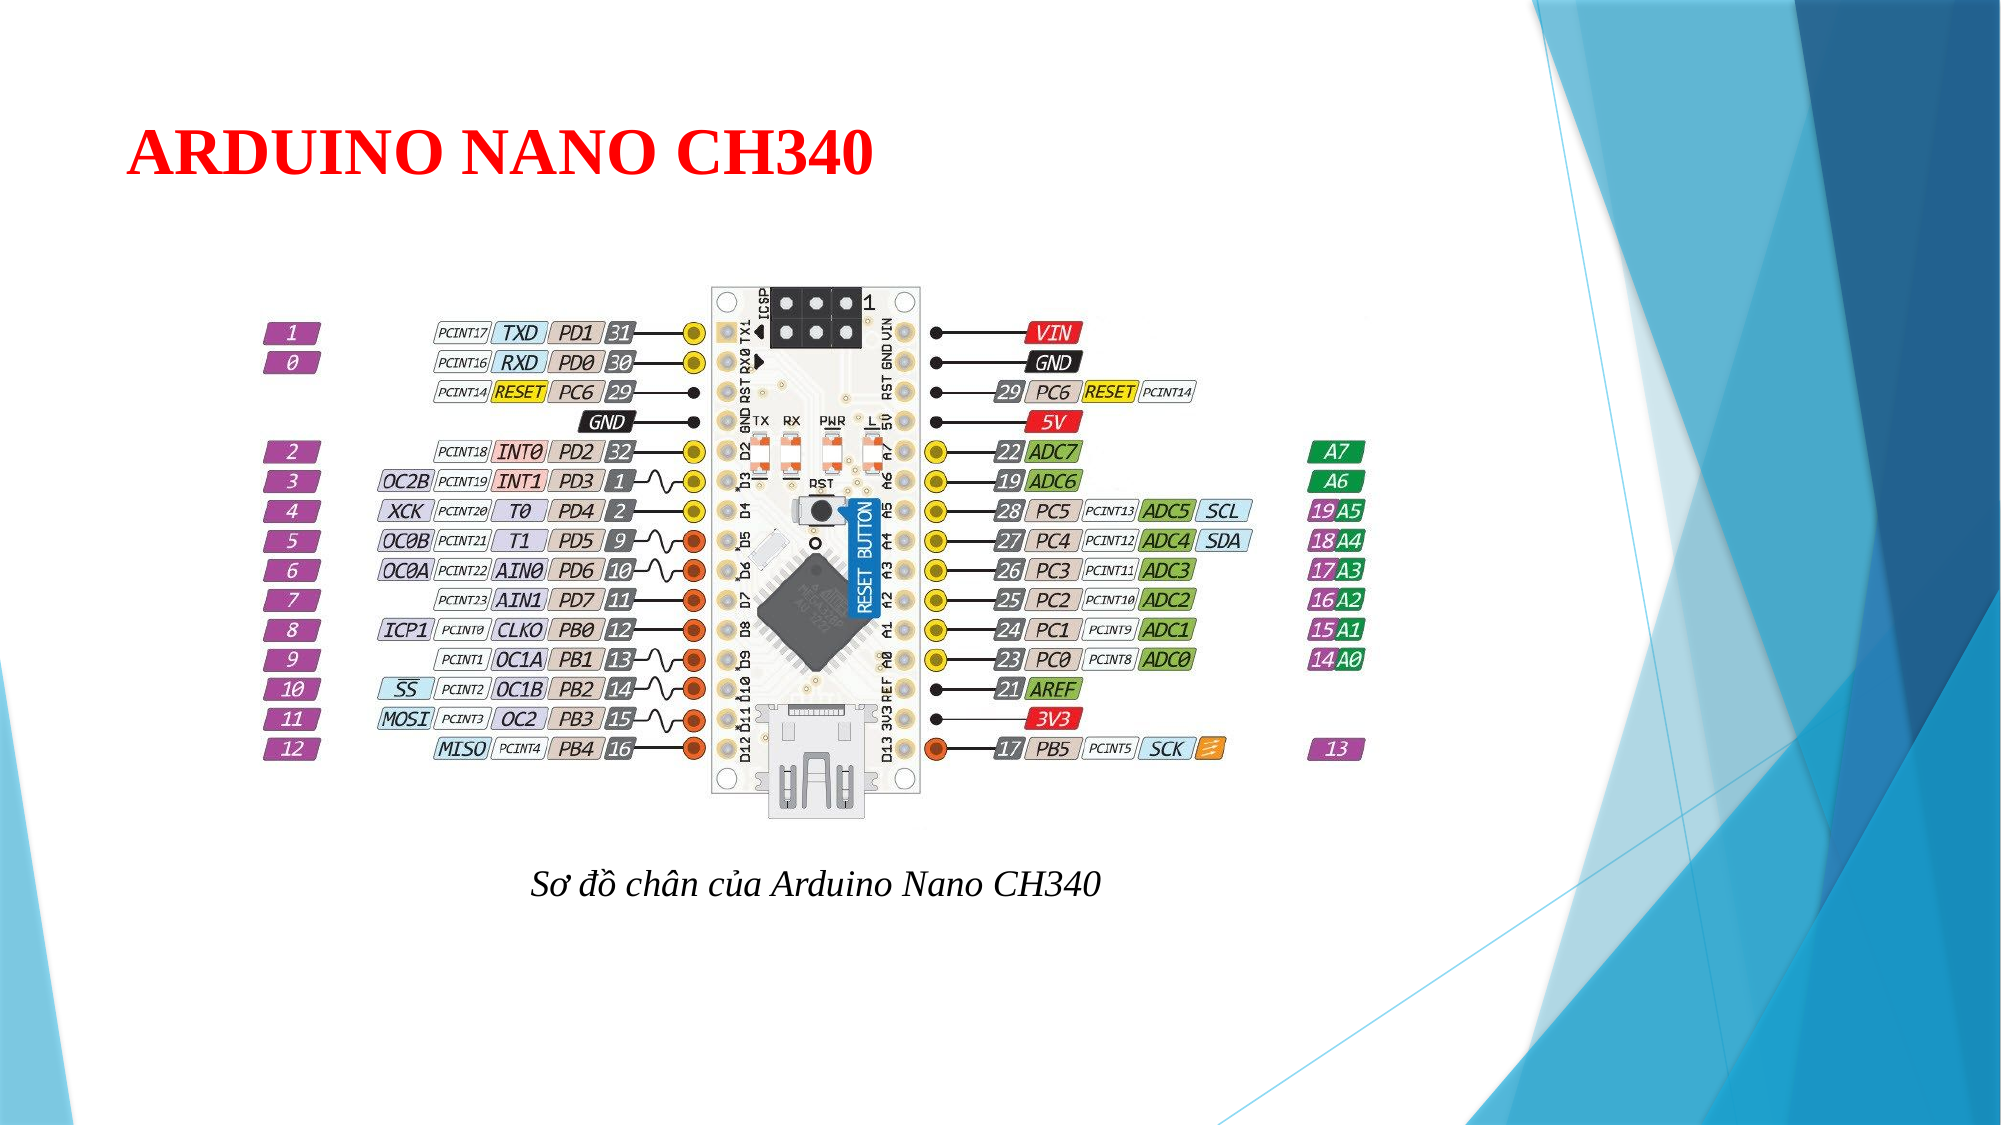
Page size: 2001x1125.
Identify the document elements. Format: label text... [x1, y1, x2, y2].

picture [237, 250, 1396, 903]
title ARDUINO NANO CH340 [111, 99, 1522, 317]
